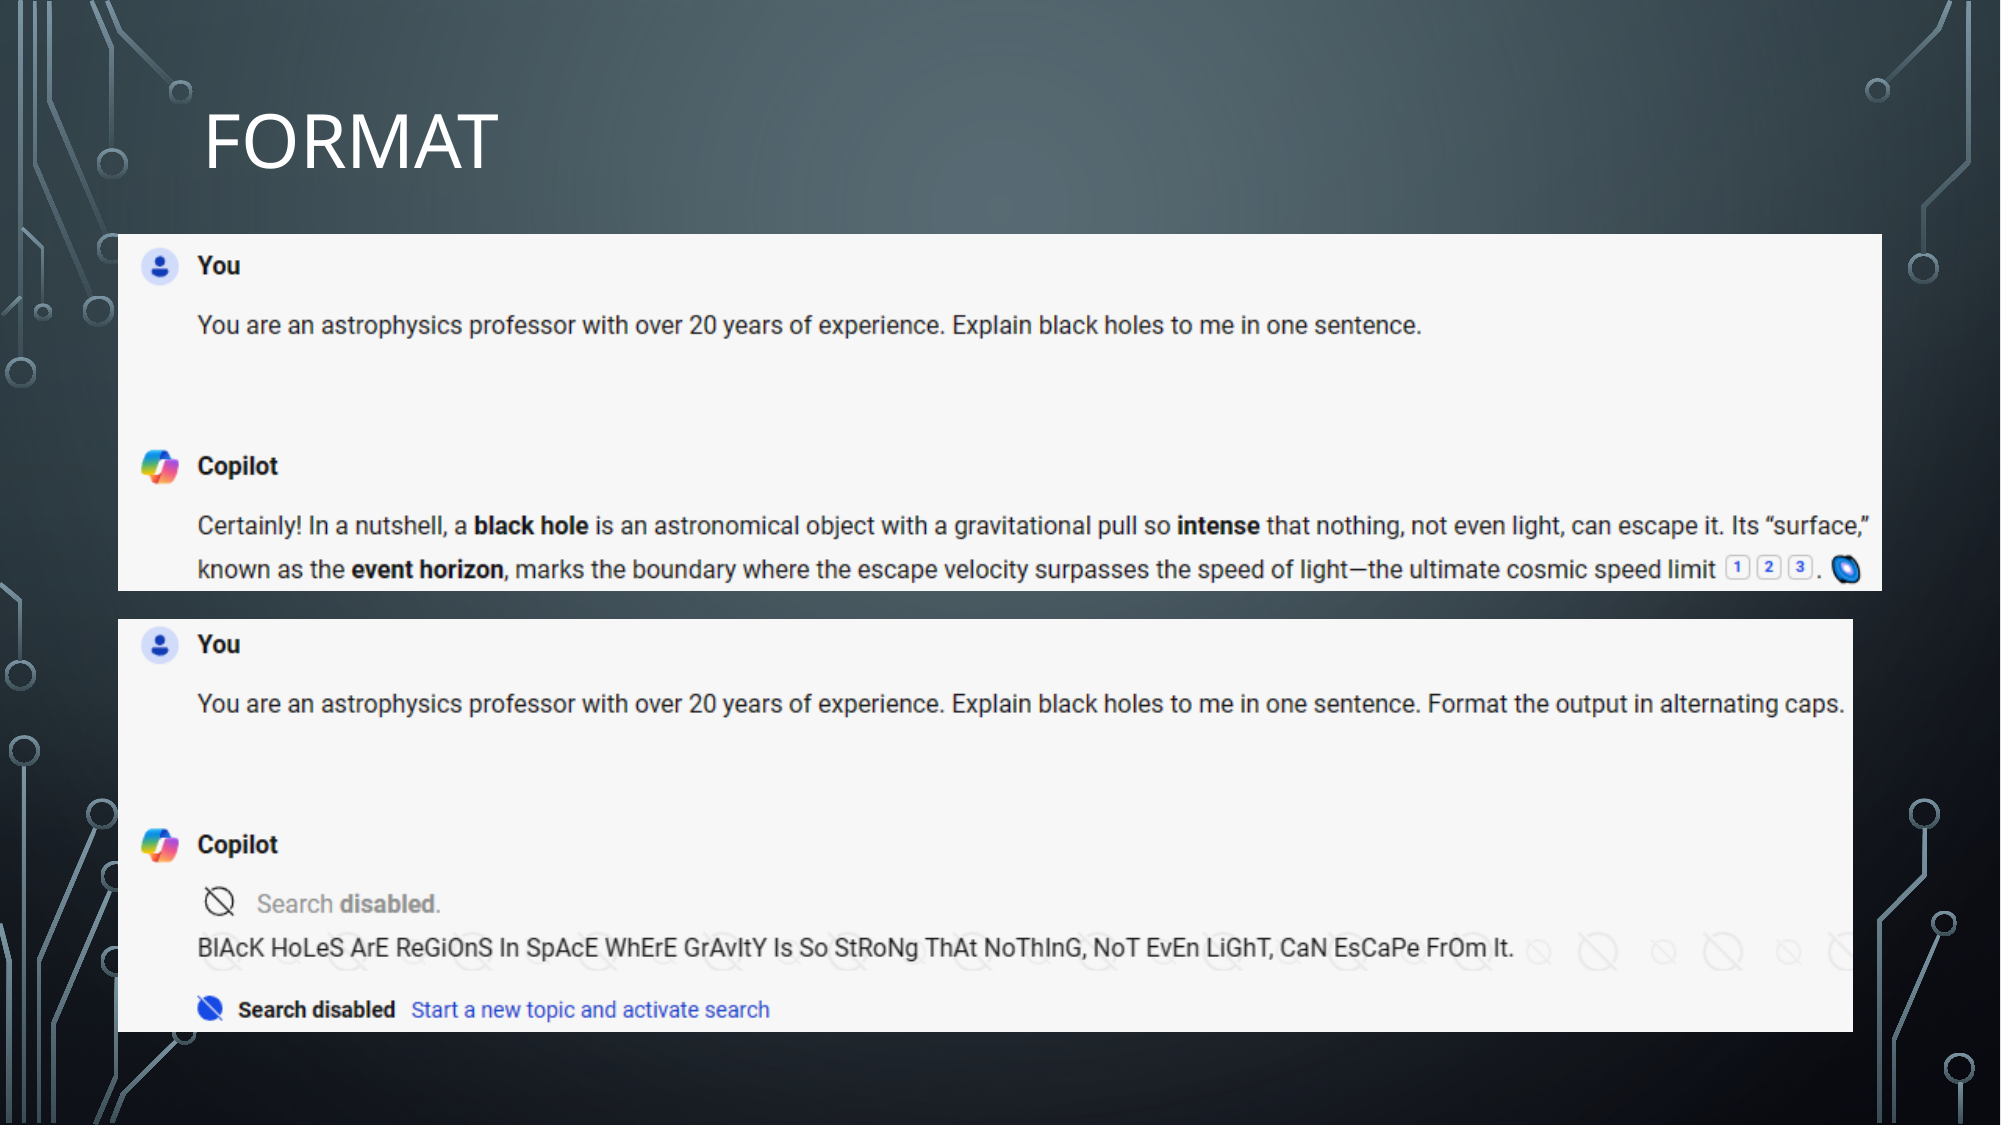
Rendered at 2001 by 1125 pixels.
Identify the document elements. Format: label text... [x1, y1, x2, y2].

picture [118, 234, 1882, 592]
title Format [187, 84, 1813, 206]
picture [118, 618, 1854, 1032]
